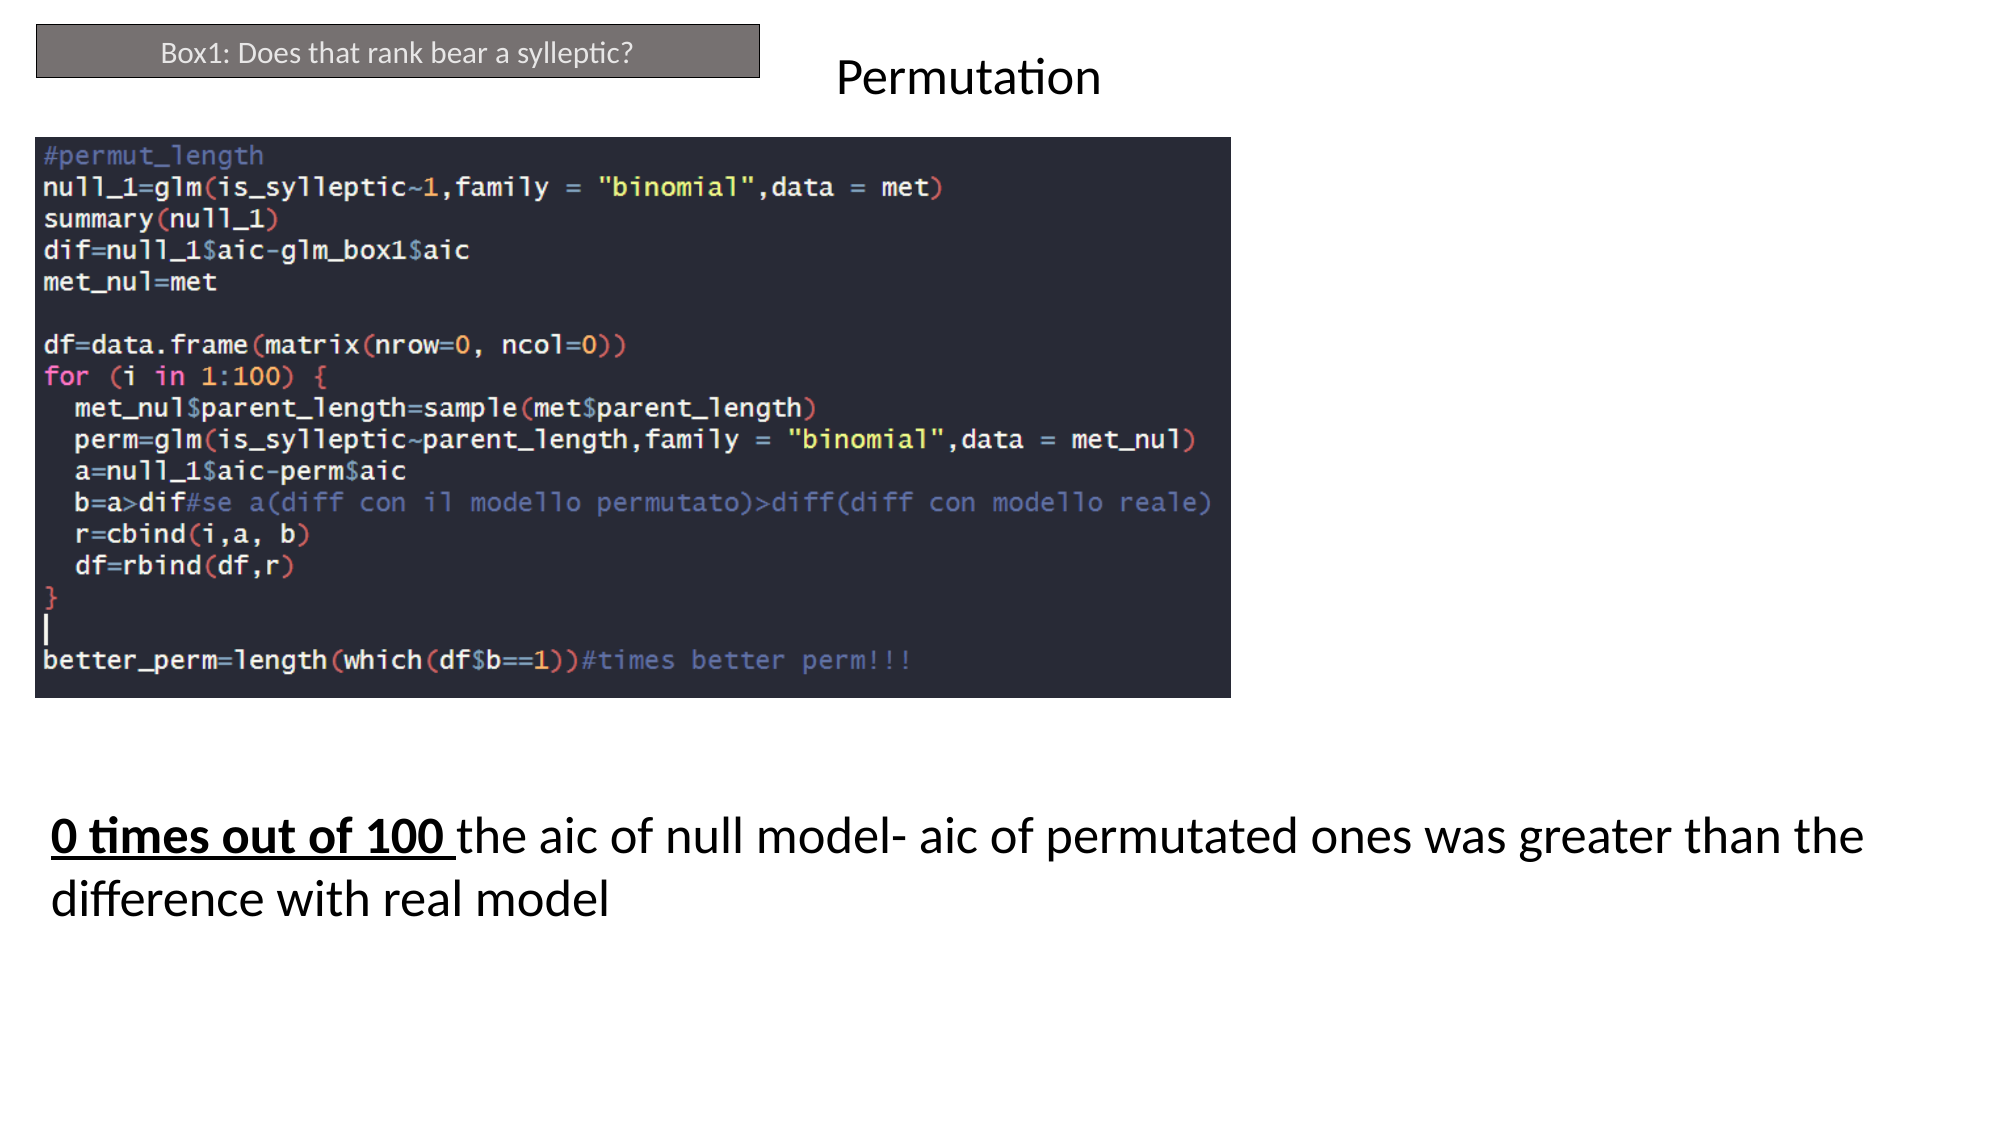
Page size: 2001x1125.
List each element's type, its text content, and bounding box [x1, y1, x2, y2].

text_box Box1: Does that rank bear a sylleptic? [36, 24, 760, 78]
text_box Permutation [821, 34, 1231, 113]
picture [35, 137, 1231, 698]
text_box 0 times out of 100 the aic of null model- aic of permutated ones was greater than the difference with real model [36, 793, 1934, 934]
